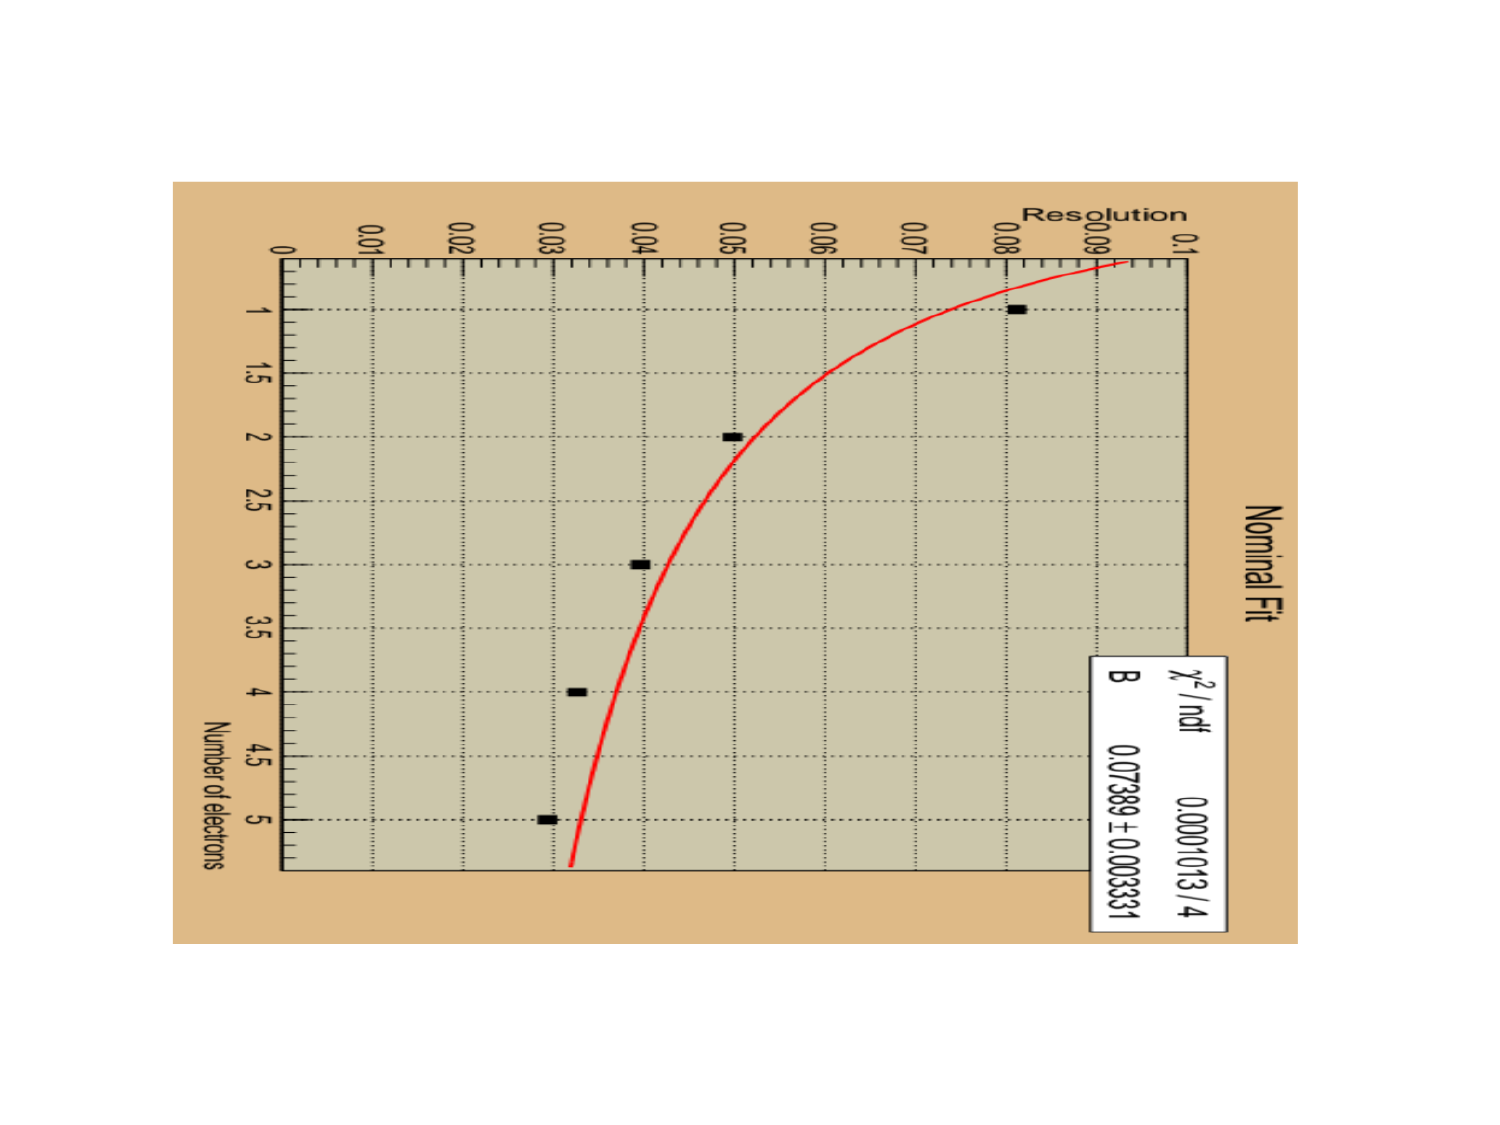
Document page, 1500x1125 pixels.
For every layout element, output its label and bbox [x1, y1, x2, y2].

picture [354, 0, 1117, 1125]
